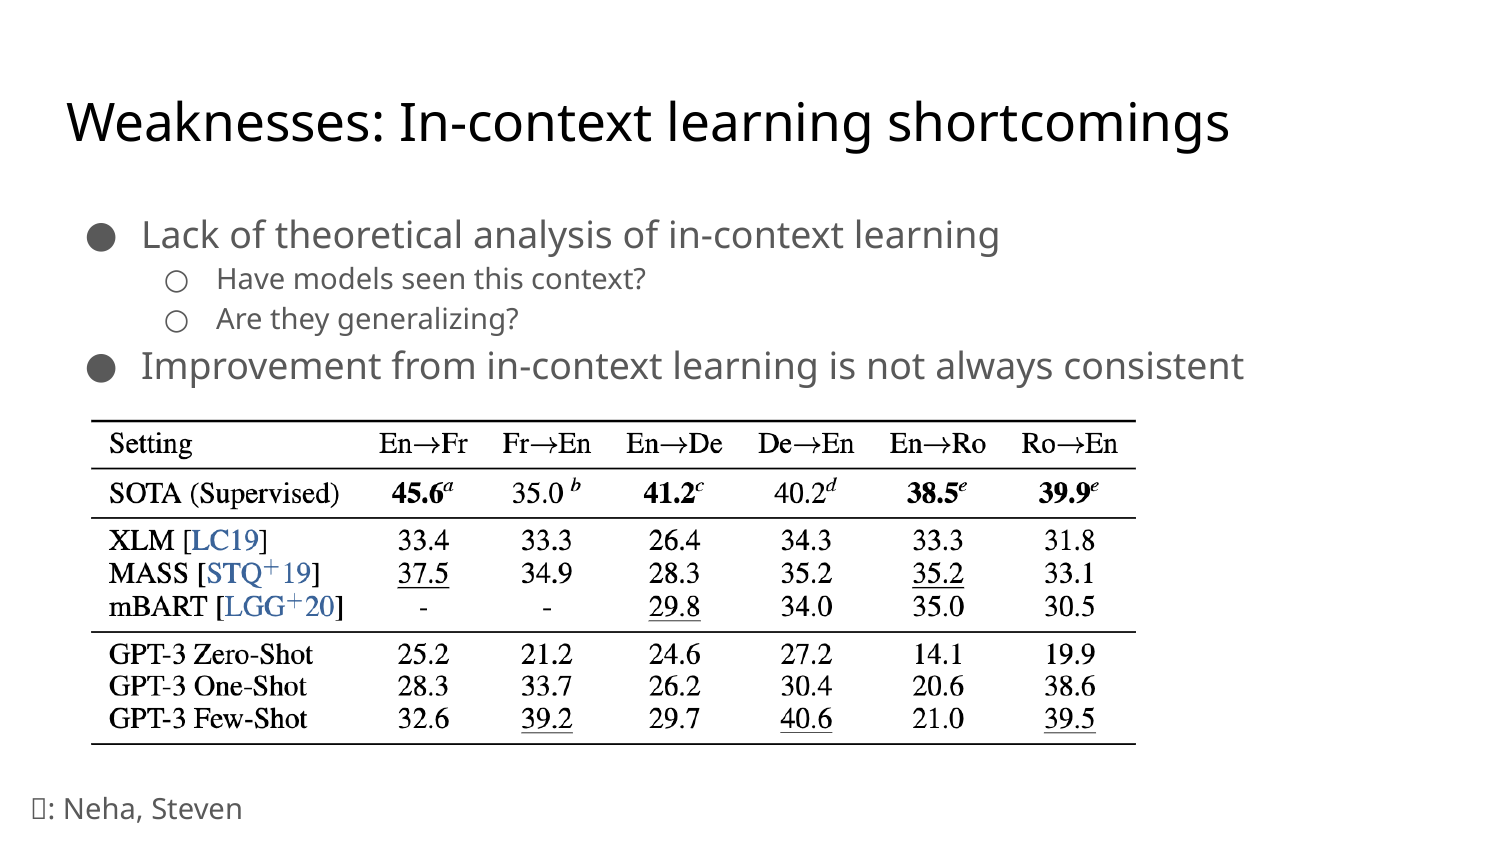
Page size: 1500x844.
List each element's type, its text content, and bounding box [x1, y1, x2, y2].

list Lack of theoretical analysis of in-context learning Have models seen this context? Are they generalizing? Improvement from in-context learning is not always consistent [51, 189, 1449, 750]
list 🔎: Neha, Steven [15, 770, 533, 844]
picture [67, 399, 1150, 757]
title Weaknesses: In-context learning shortcomings [51, 72, 1449, 167]
